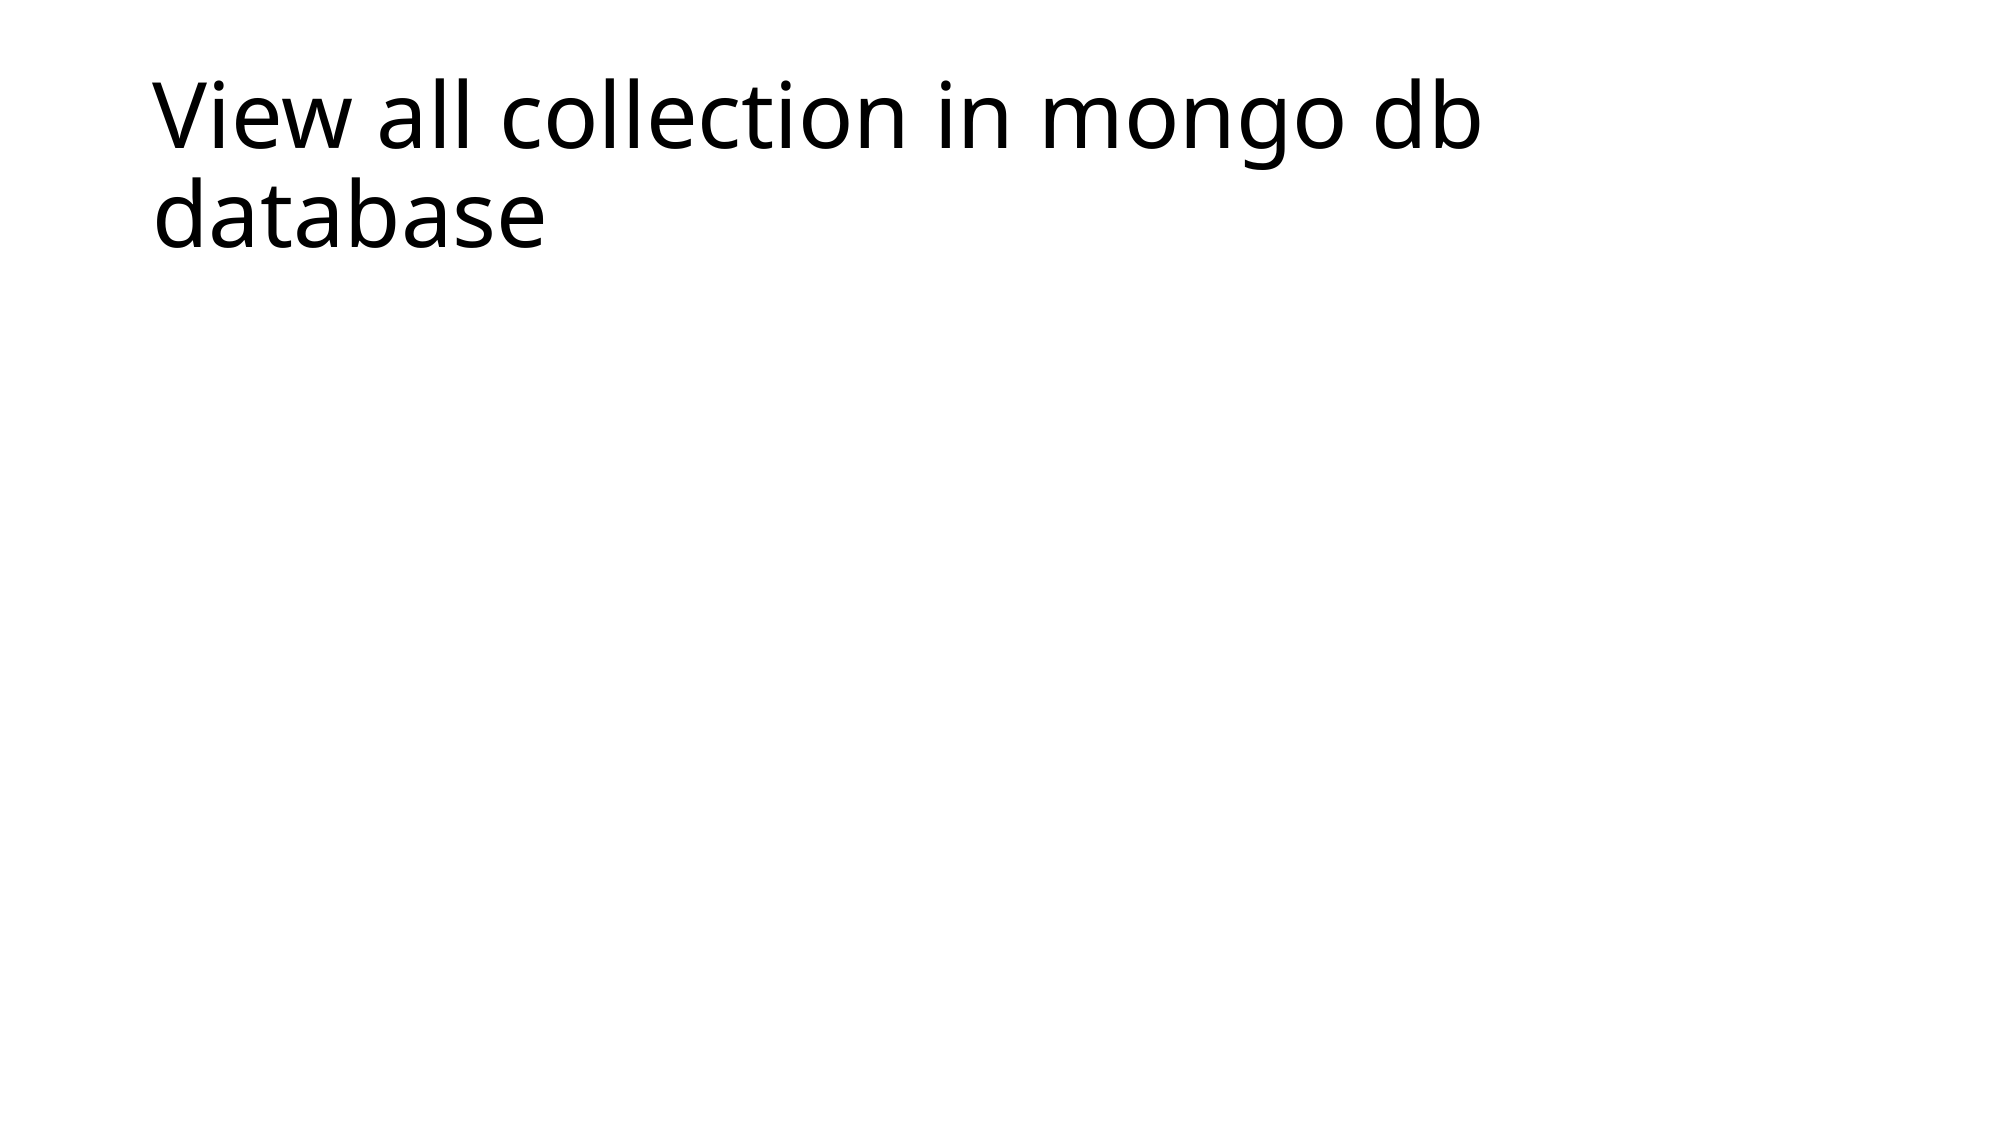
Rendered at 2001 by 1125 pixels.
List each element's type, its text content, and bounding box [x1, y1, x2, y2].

title View all collection in mongo db database [137, 59, 1863, 278]
